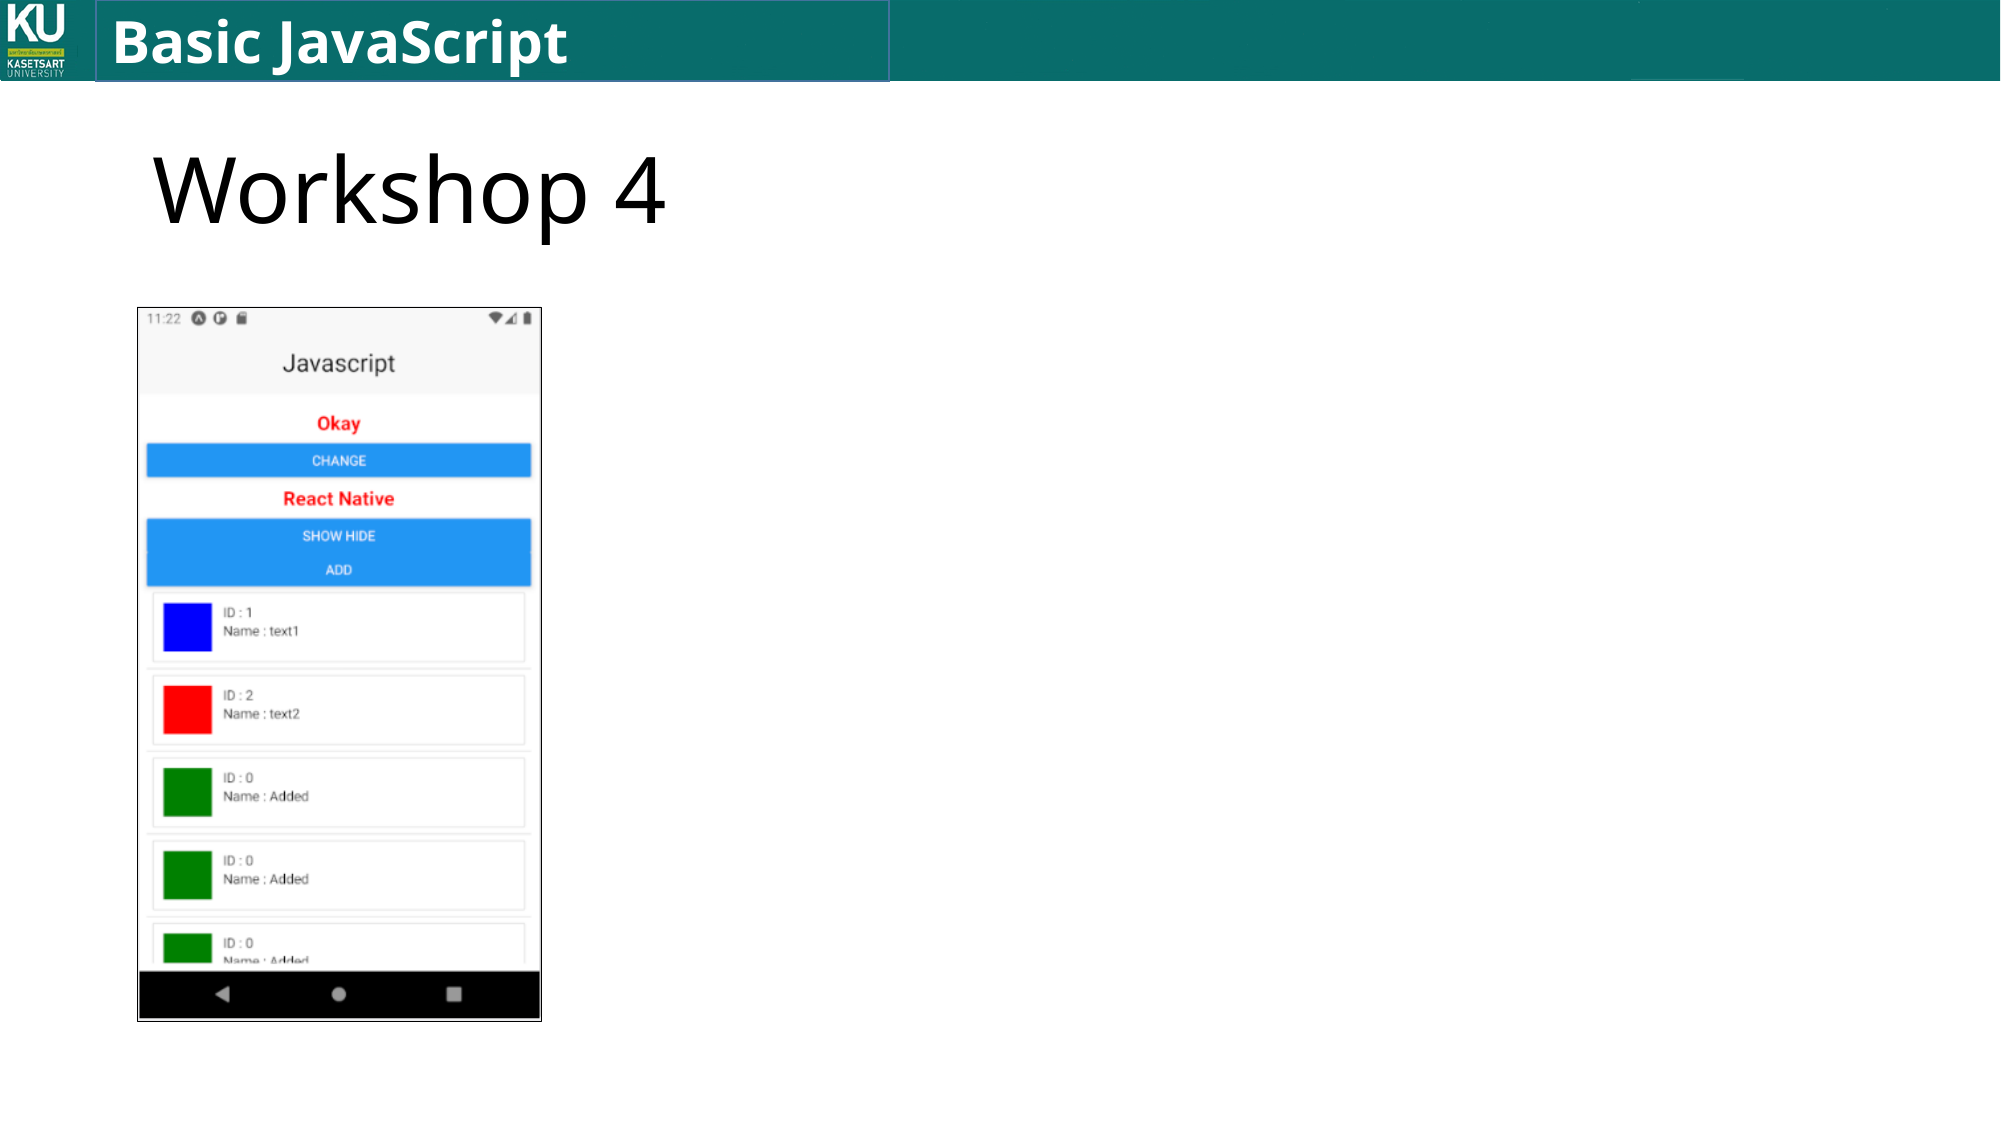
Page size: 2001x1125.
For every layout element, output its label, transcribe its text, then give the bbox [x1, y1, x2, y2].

title Workshop 4 [137, 110, 1863, 278]
text_box Basic JavaScript [95, 0, 890, 82]
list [137, 306, 541, 1021]
picture [0, 0, 95, 81]
picture [890, 0, 2001, 81]
